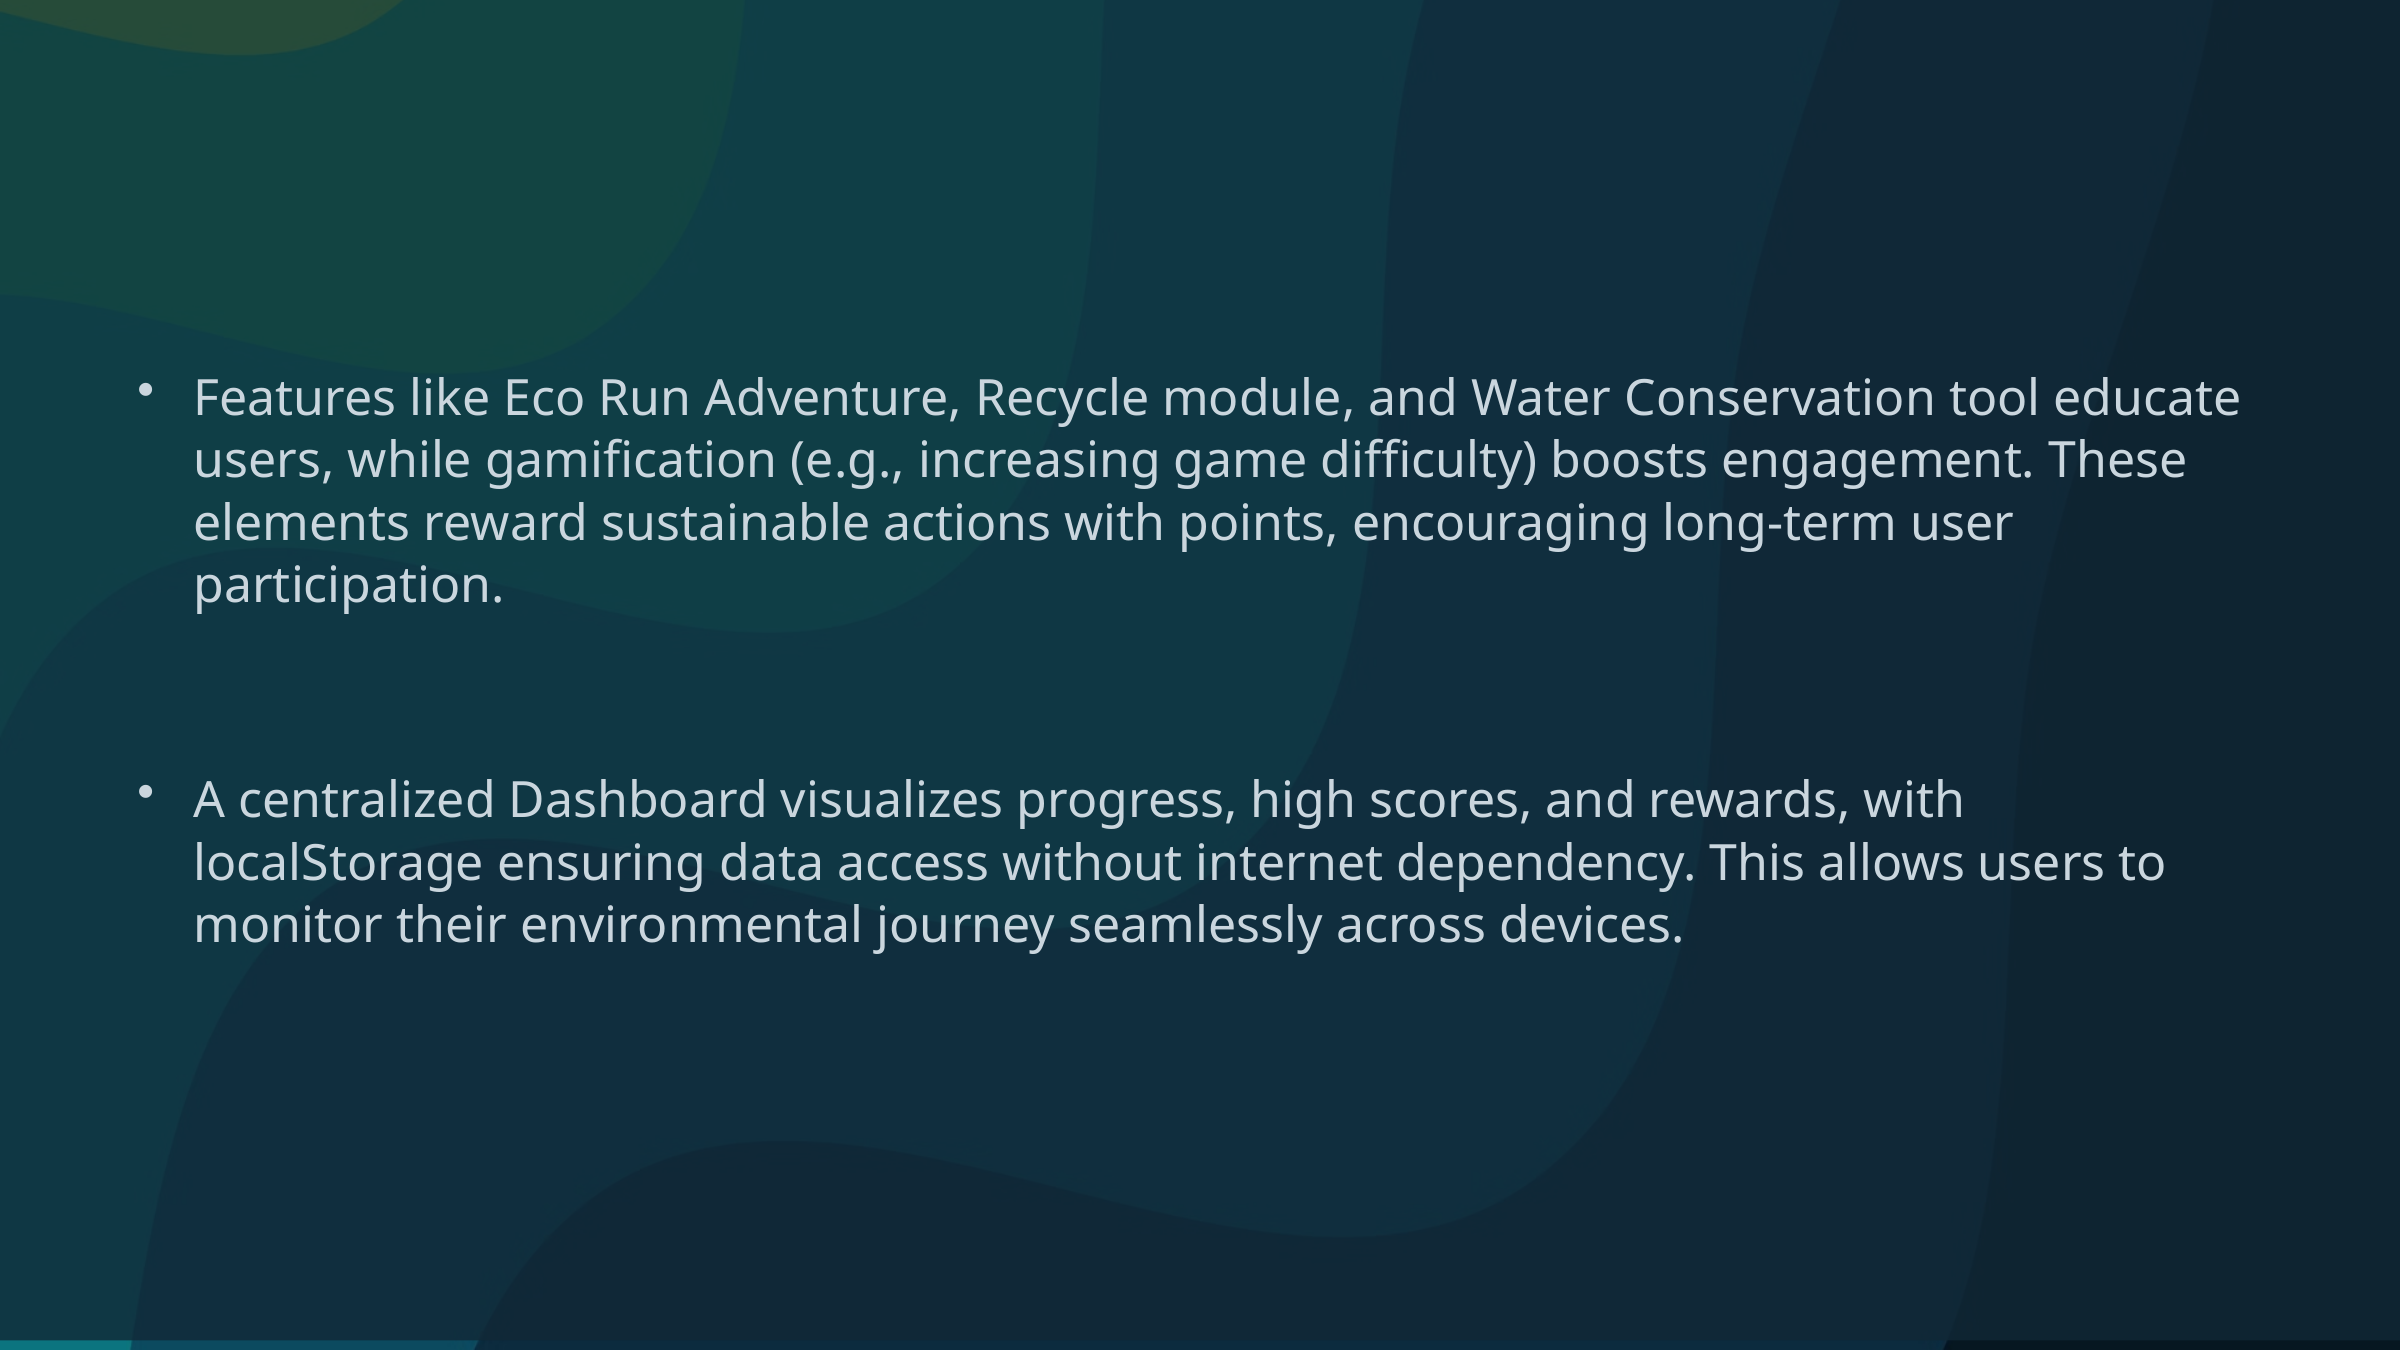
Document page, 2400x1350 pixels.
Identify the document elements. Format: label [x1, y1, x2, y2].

text_box [0, 0, 2400, 1350]
